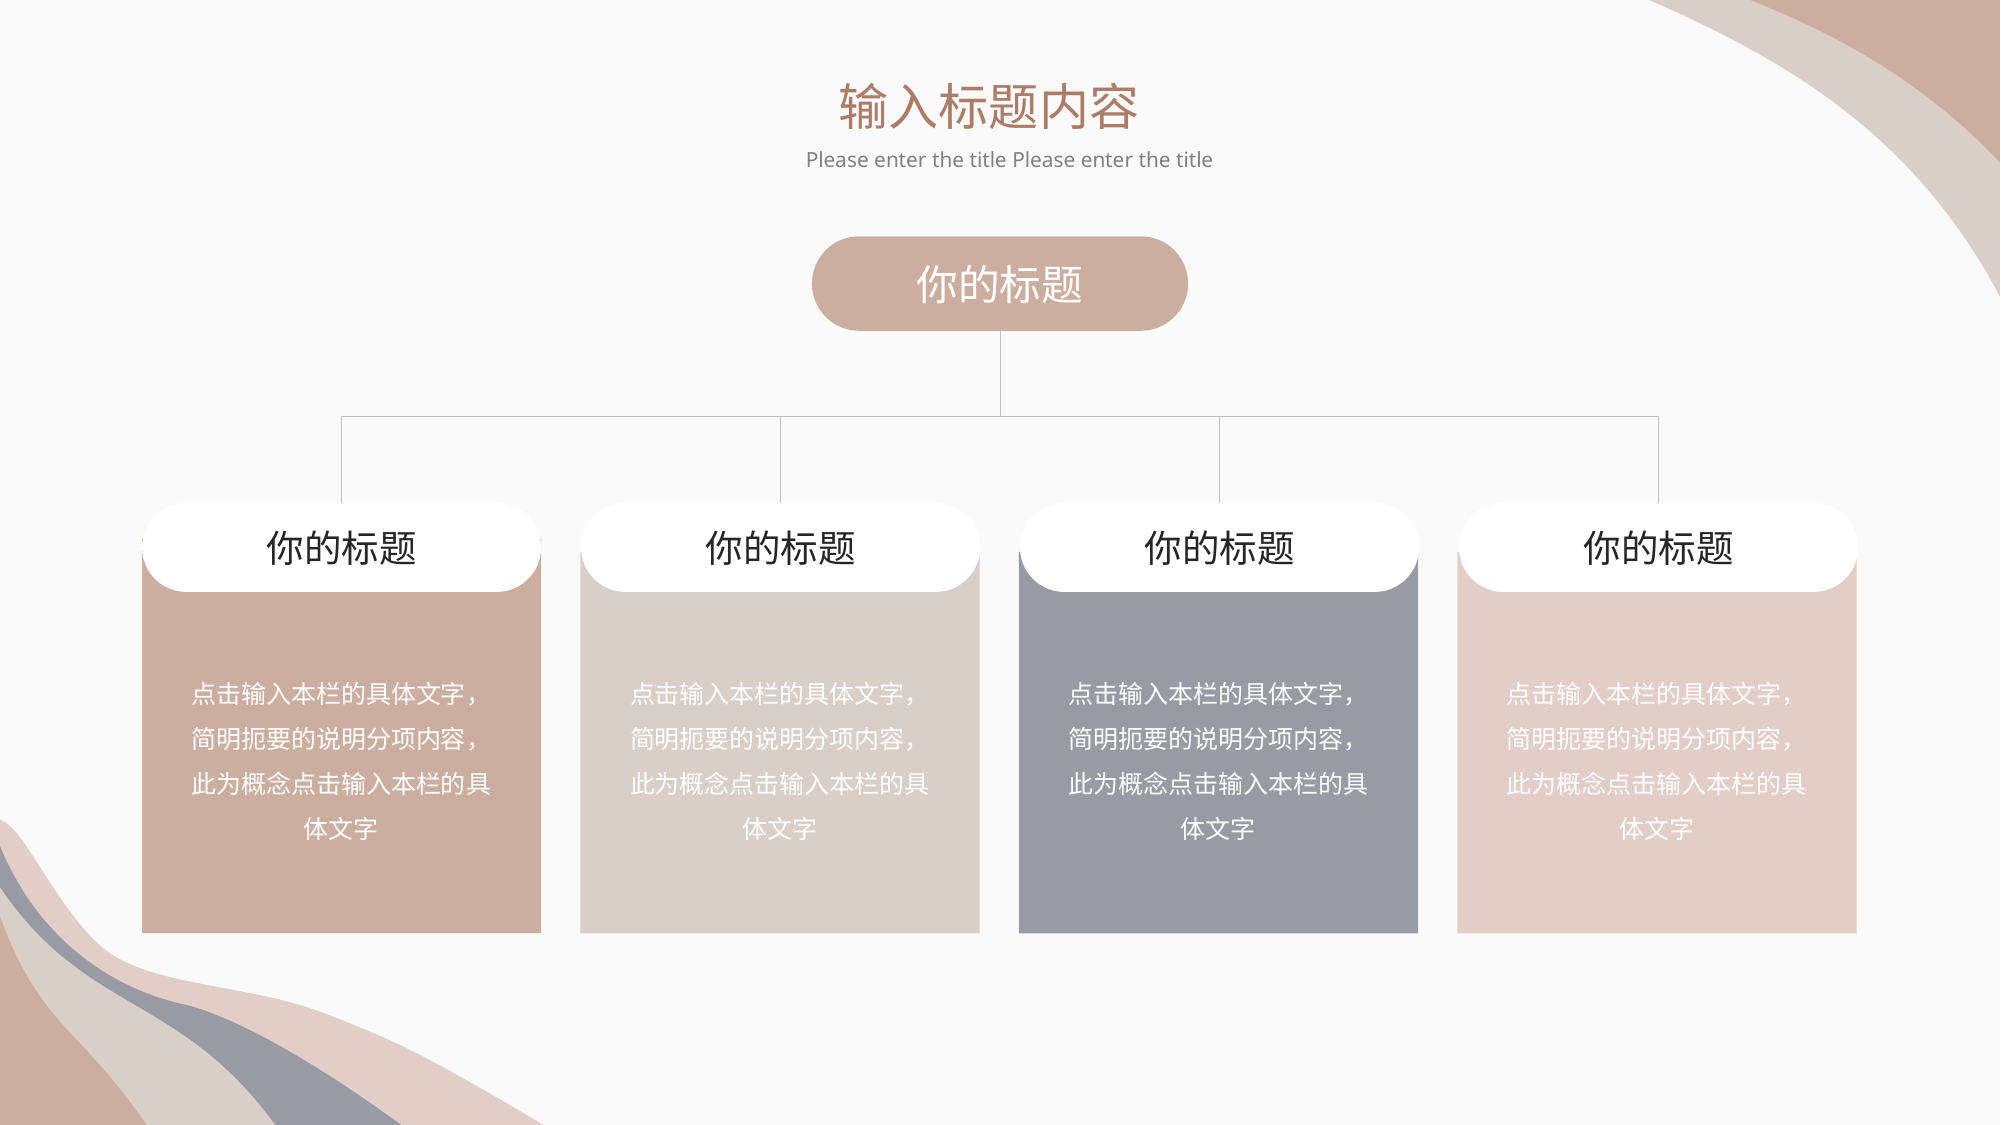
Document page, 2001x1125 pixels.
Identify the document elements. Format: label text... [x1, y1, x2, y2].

text_box 你的标题 [140, 501, 543, 594]
text_box 你的标题 [1457, 501, 1860, 594]
text_box [142, 558, 542, 934]
text_box [1018, 551, 1419, 934]
text_box 点击输入本栏的具体文字，简明扼要的说明分项内容，此为概念点击输入本栏的具体文字 [609, 656, 951, 851]
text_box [341, 330, 1659, 503]
text_box 点击输入本栏的具体文字，简明扼要的说明分项内容，此为概念点击输入本栏的具体文字 [1048, 656, 1389, 851]
text_box 点击输入本栏的具体文字，简明扼要的说明分项内容，此为概念点击输入本栏的具体文字 [171, 656, 512, 851]
text_box [1457, 551, 1857, 934]
text_box [580, 557, 980, 934]
text_box 点击输入本栏的具体文字，简明扼要的说明分项内容，此为概念点击输入本栏的具体文字 [1486, 656, 1828, 851]
text_box 你的标题 [580, 503, 982, 594]
text_box 你的标题 [810, 235, 1190, 330]
text_box 你的标题 [1018, 503, 1421, 594]
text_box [791, 67, 1301, 180]
